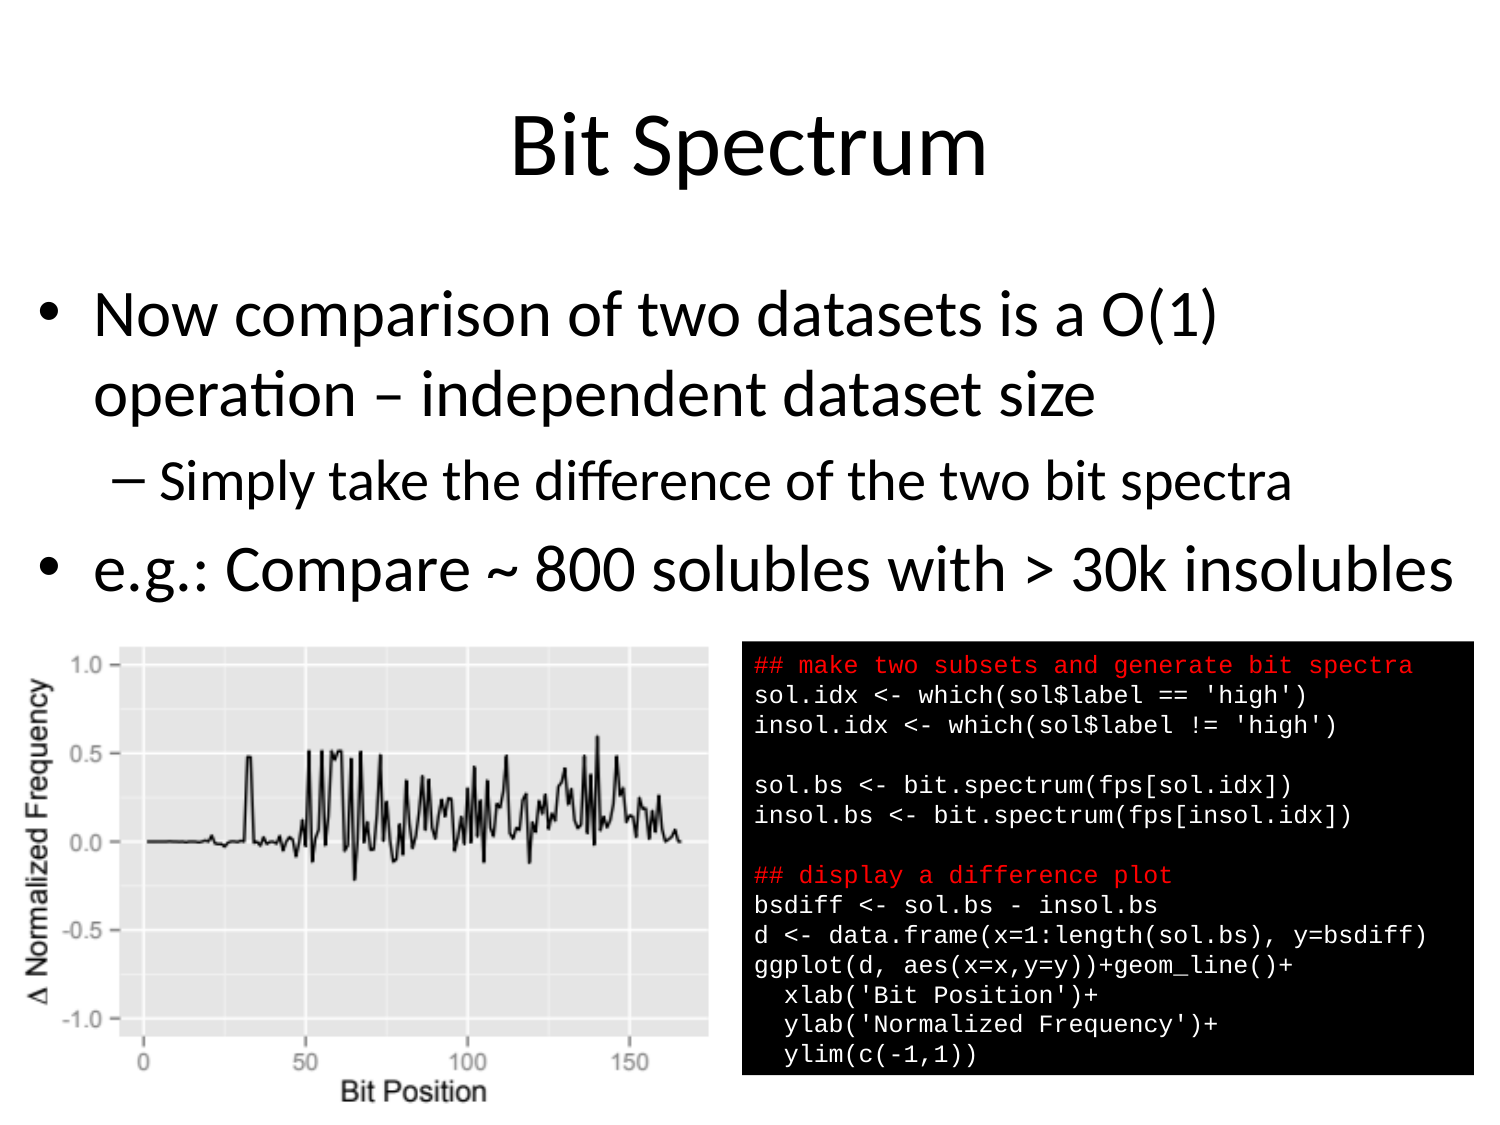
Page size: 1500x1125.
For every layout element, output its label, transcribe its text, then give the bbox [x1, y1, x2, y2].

title Bit Spectrum [75, 45, 1425, 233]
picture [0, 612, 743, 1125]
list Now comparison of two datasets is a O(1) operation – independent dataset size Simply take the difference of the two bit spectra e.g.: Compare ~ 800 solubles with > 30k insolubles [22, 262, 1474, 641]
text_box ## make two subsets and generate bit spectra sol.idx <- which(sol$label == 'high') insol.idx <- which(sol$label != 'high') sol.bs <- bit.spectrum(fps[sol.idx]) insol.bs <- bit.spectrum(fps[insol.idx]) ## display a difference plot bsdiff <- sol.bs - insol.bs d <- data.frame(x=1:length(sol.bs), y=bsdiff) ggplot(d, aes(x=x,y=y))+geom_line()+ xlab('Bit Position')+ ylab('Normalized Frequency')+ ylim(c(-1,1)) [747, 641, 1474, 1076]
